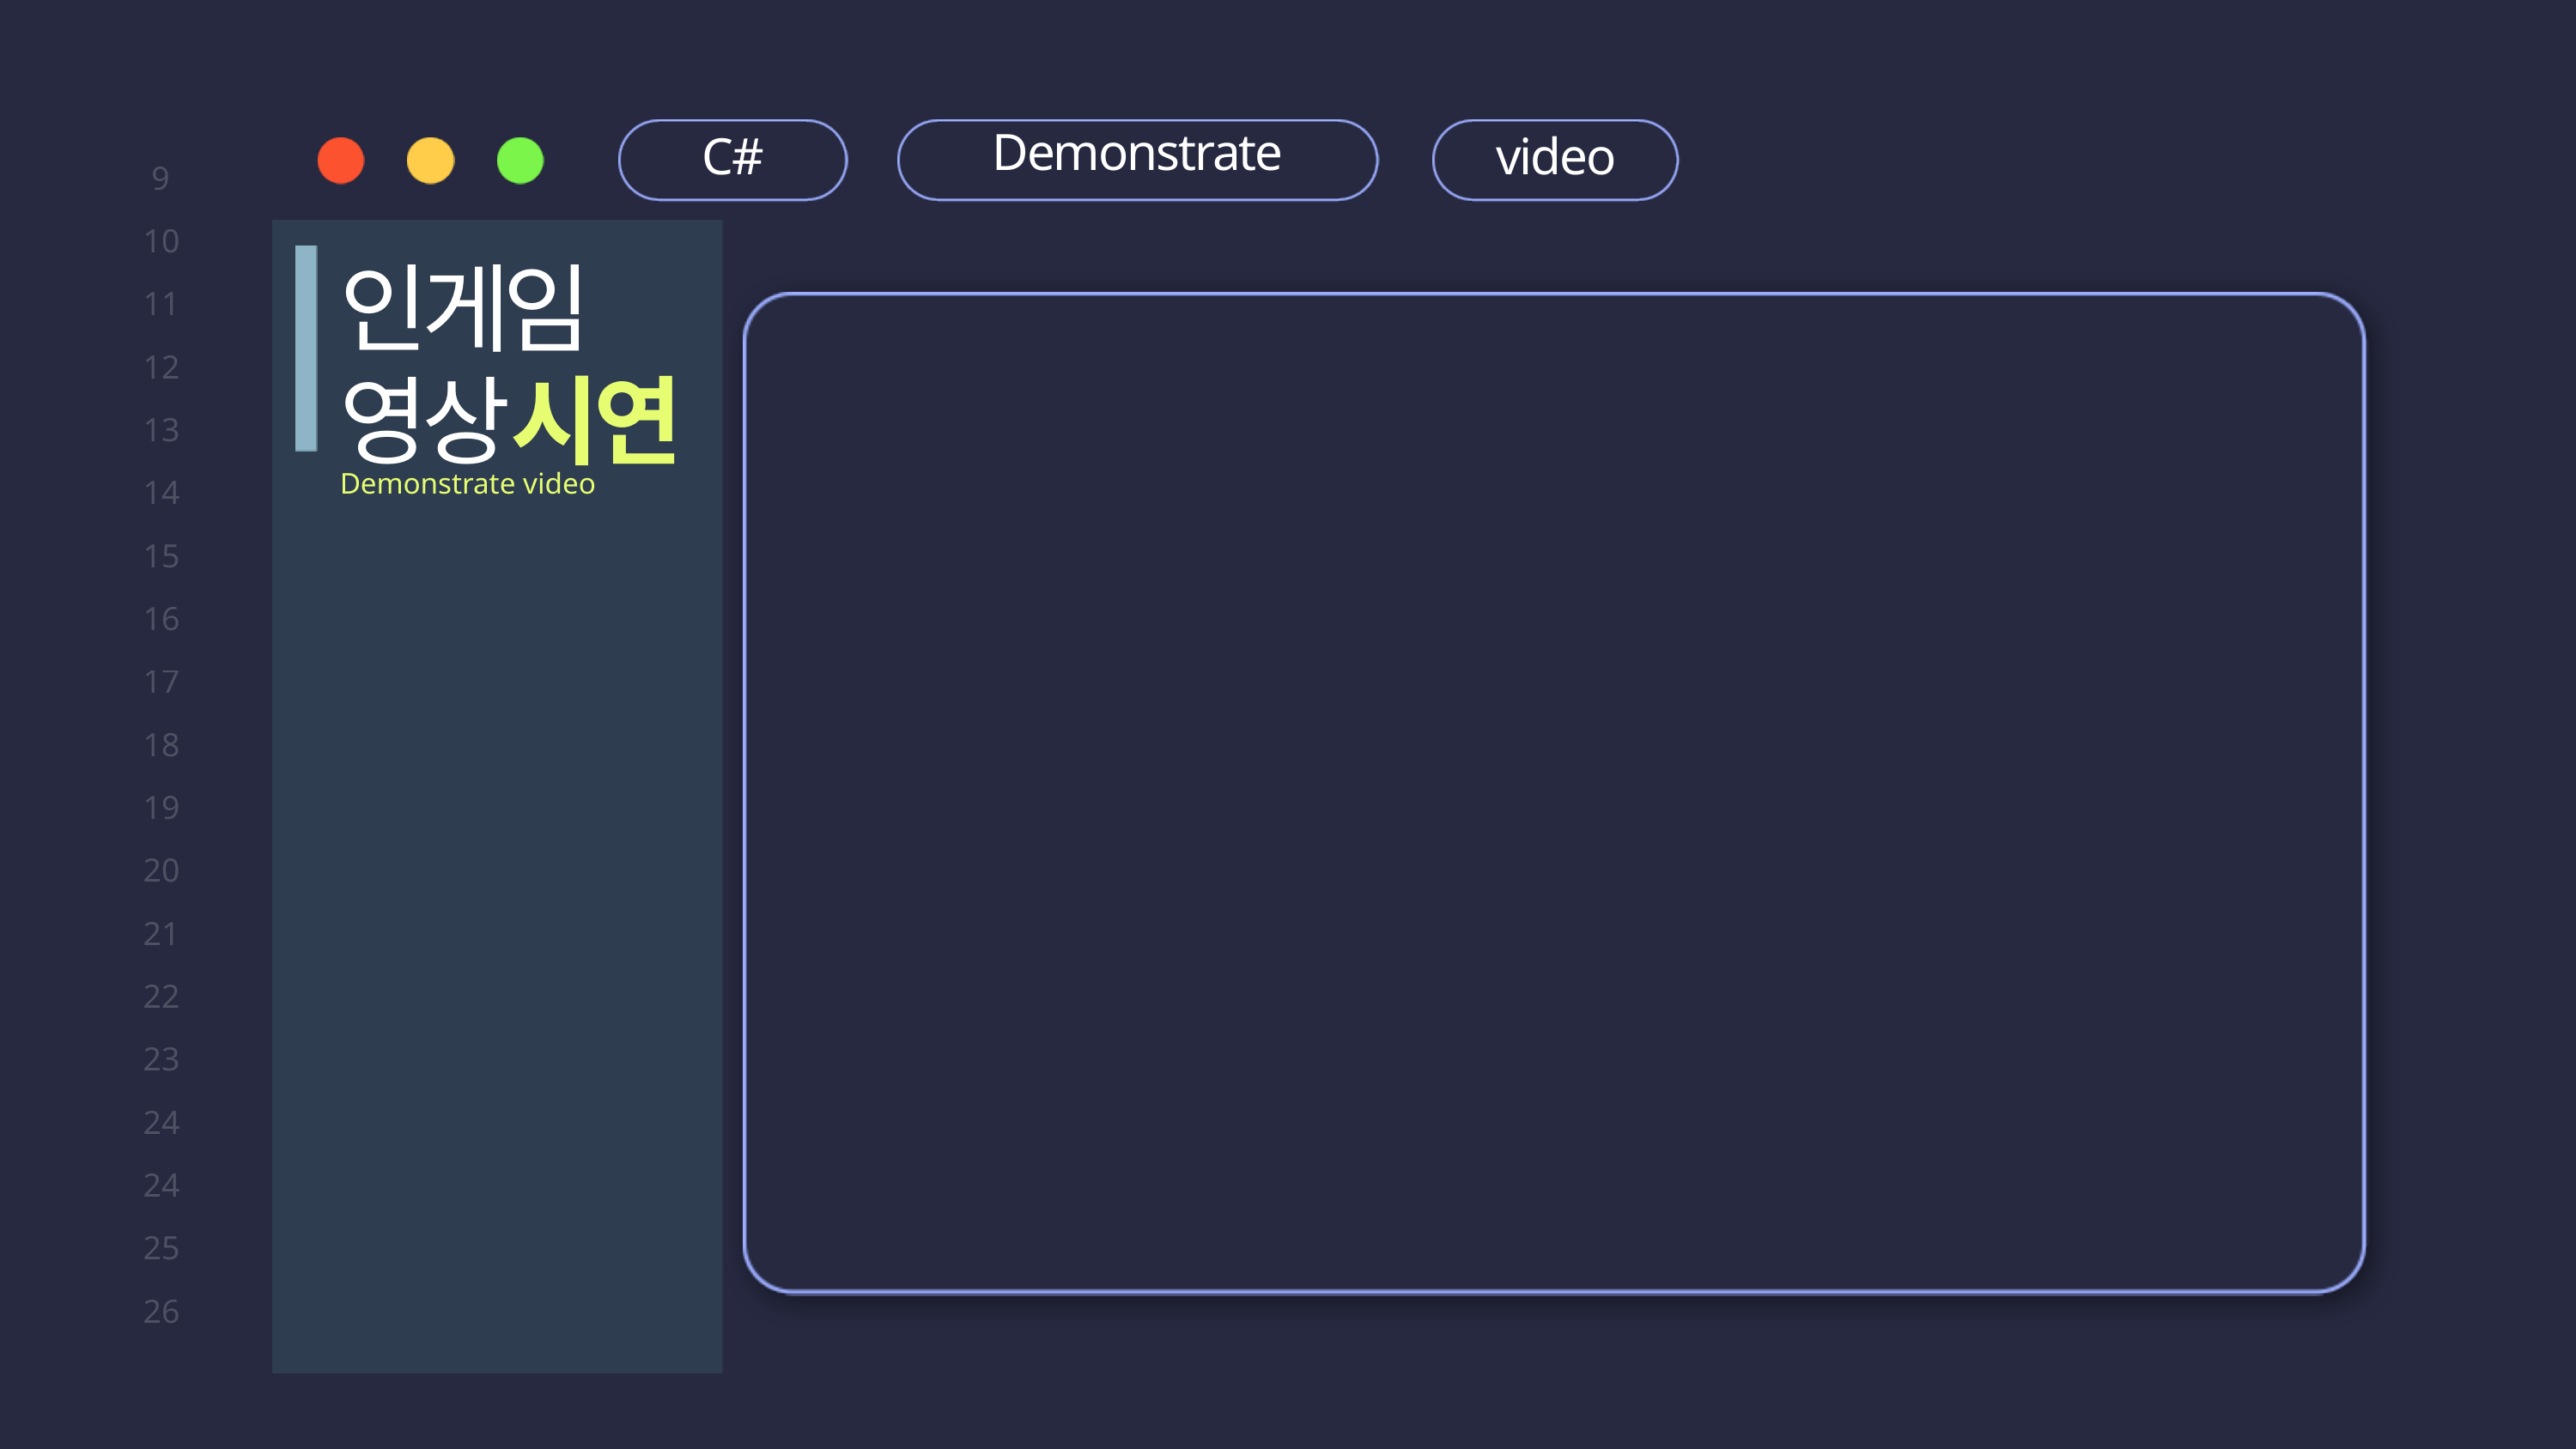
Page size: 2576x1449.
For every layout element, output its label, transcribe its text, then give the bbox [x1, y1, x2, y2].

picture [318, 137, 366, 185]
picture [618, 119, 848, 203]
picture [743, 292, 2370, 1296]
picture [1432, 119, 1680, 203]
text_box 9 10 11 12 13 14 15 16 17 18 19 20 21 22 23 24 24 25 26 [143, 137, 264, 1325]
picture [407, 137, 455, 185]
picture [272, 219, 725, 1374]
picture [496, 137, 544, 185]
text_box 인게임 영상시연 [729, 297, 738, 554]
picture [897, 119, 1380, 203]
